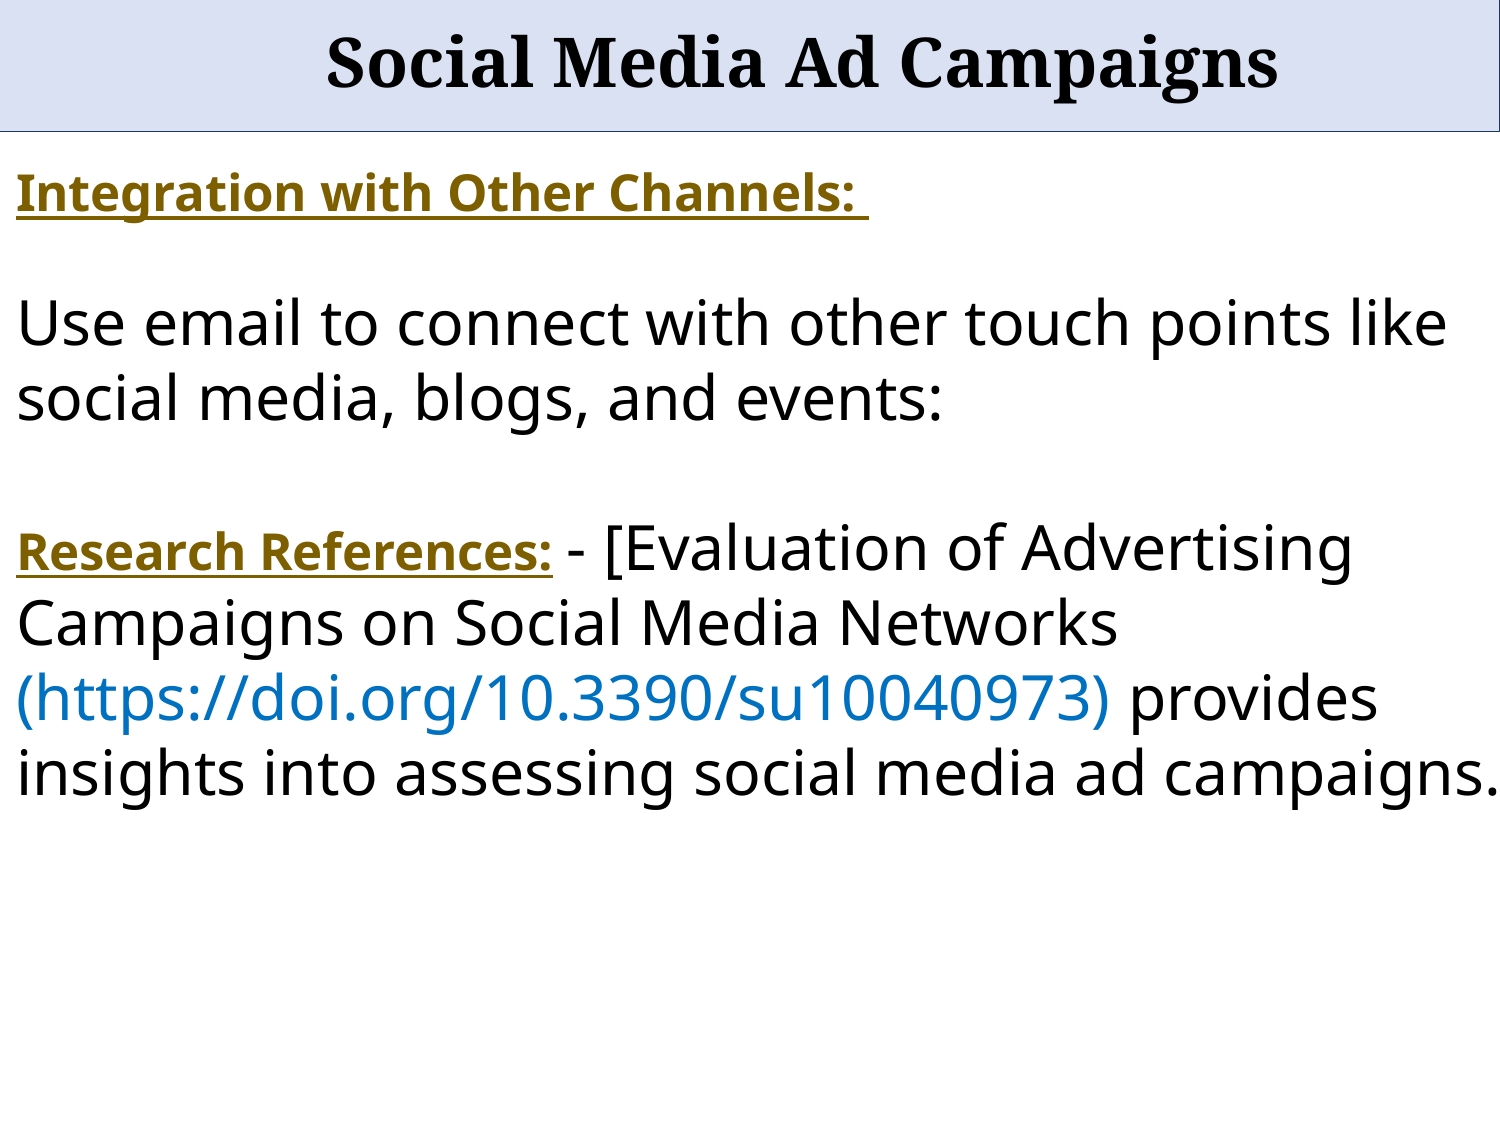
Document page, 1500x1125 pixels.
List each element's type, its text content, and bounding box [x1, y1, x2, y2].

title Social Media Ad Campaigns [218, 19, 1500, 103]
list Integration with Other Channels: Use email to connect with other touch points like social media, blogs, and events: Research References: - [Evaluation of Advertising Campaigns on Social Media Networks (https://doi.org/10.3390/su10040973) provides insights into assessing social media ad campaigns. [16, 160, 1500, 967]
